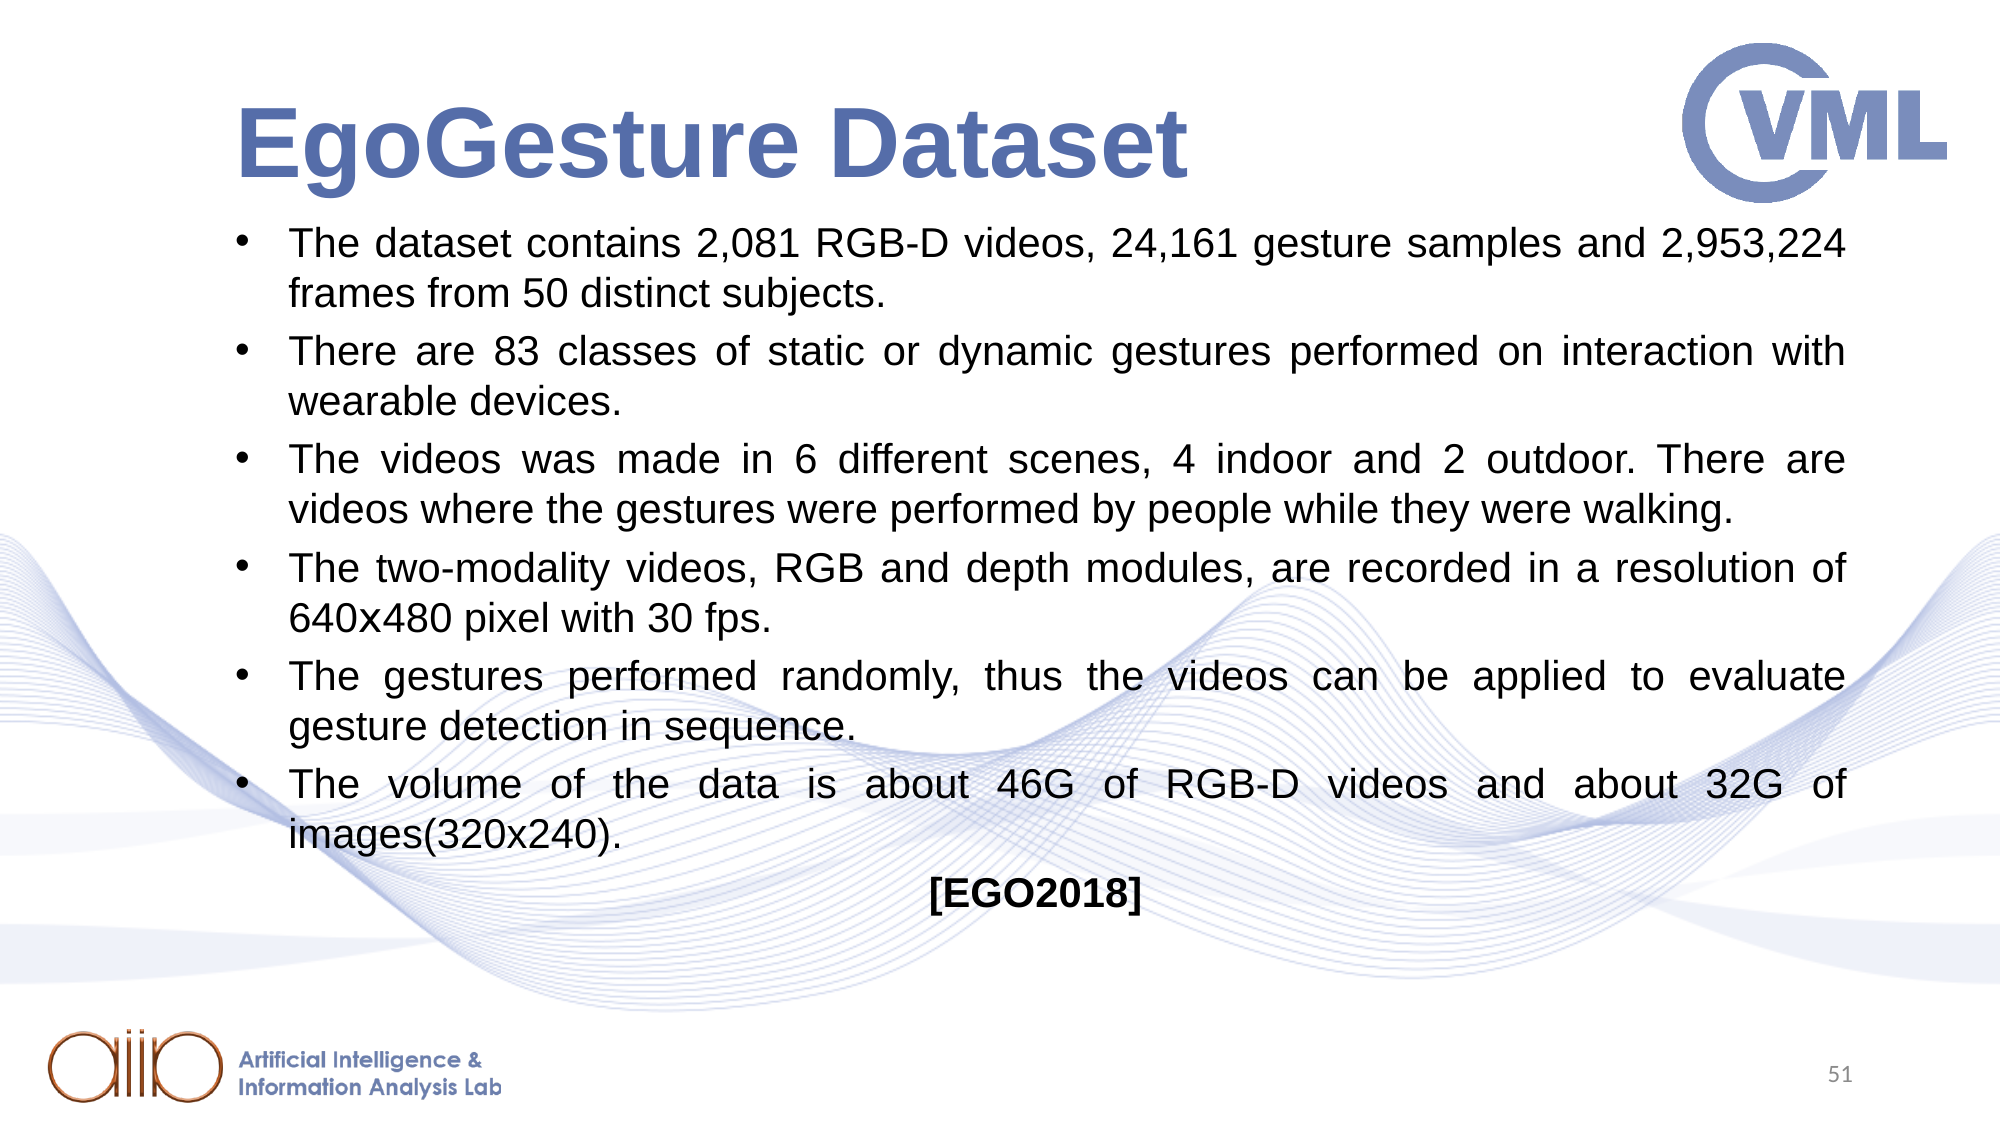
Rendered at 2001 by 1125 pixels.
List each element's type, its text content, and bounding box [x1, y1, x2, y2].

slide_number 51 [1401, 1042, 1869, 1103]
title EgoGesture Dataset [220, 66, 1455, 208]
picture [1647, 19, 1993, 226]
list The dataset contains 2,081 RGB-D videos, 24,161 gesture samples and 2,953,224 frames from 50 distinct subjects. There are 83 classes of static or dynamic gestures performed on interaction with wearable devices. The videos was made in 6 different scenes, 4 indoor and 2 outdoor. There are videos where the gestures were performed by people while they were walking. The two-modality videos, RGB and depth modules, are recorded in a resolution of 640ⅹ480 pixel with 30 fps. The gestures performed randomly, thus the videos can be applied to evaluate gesture detection in sequence. The volume of the data is about 46G of RGB-D videos and about 32G of images(320x240). [EGO2018] [220, 208, 1863, 1043]
picture [43, 1023, 501, 1106]
